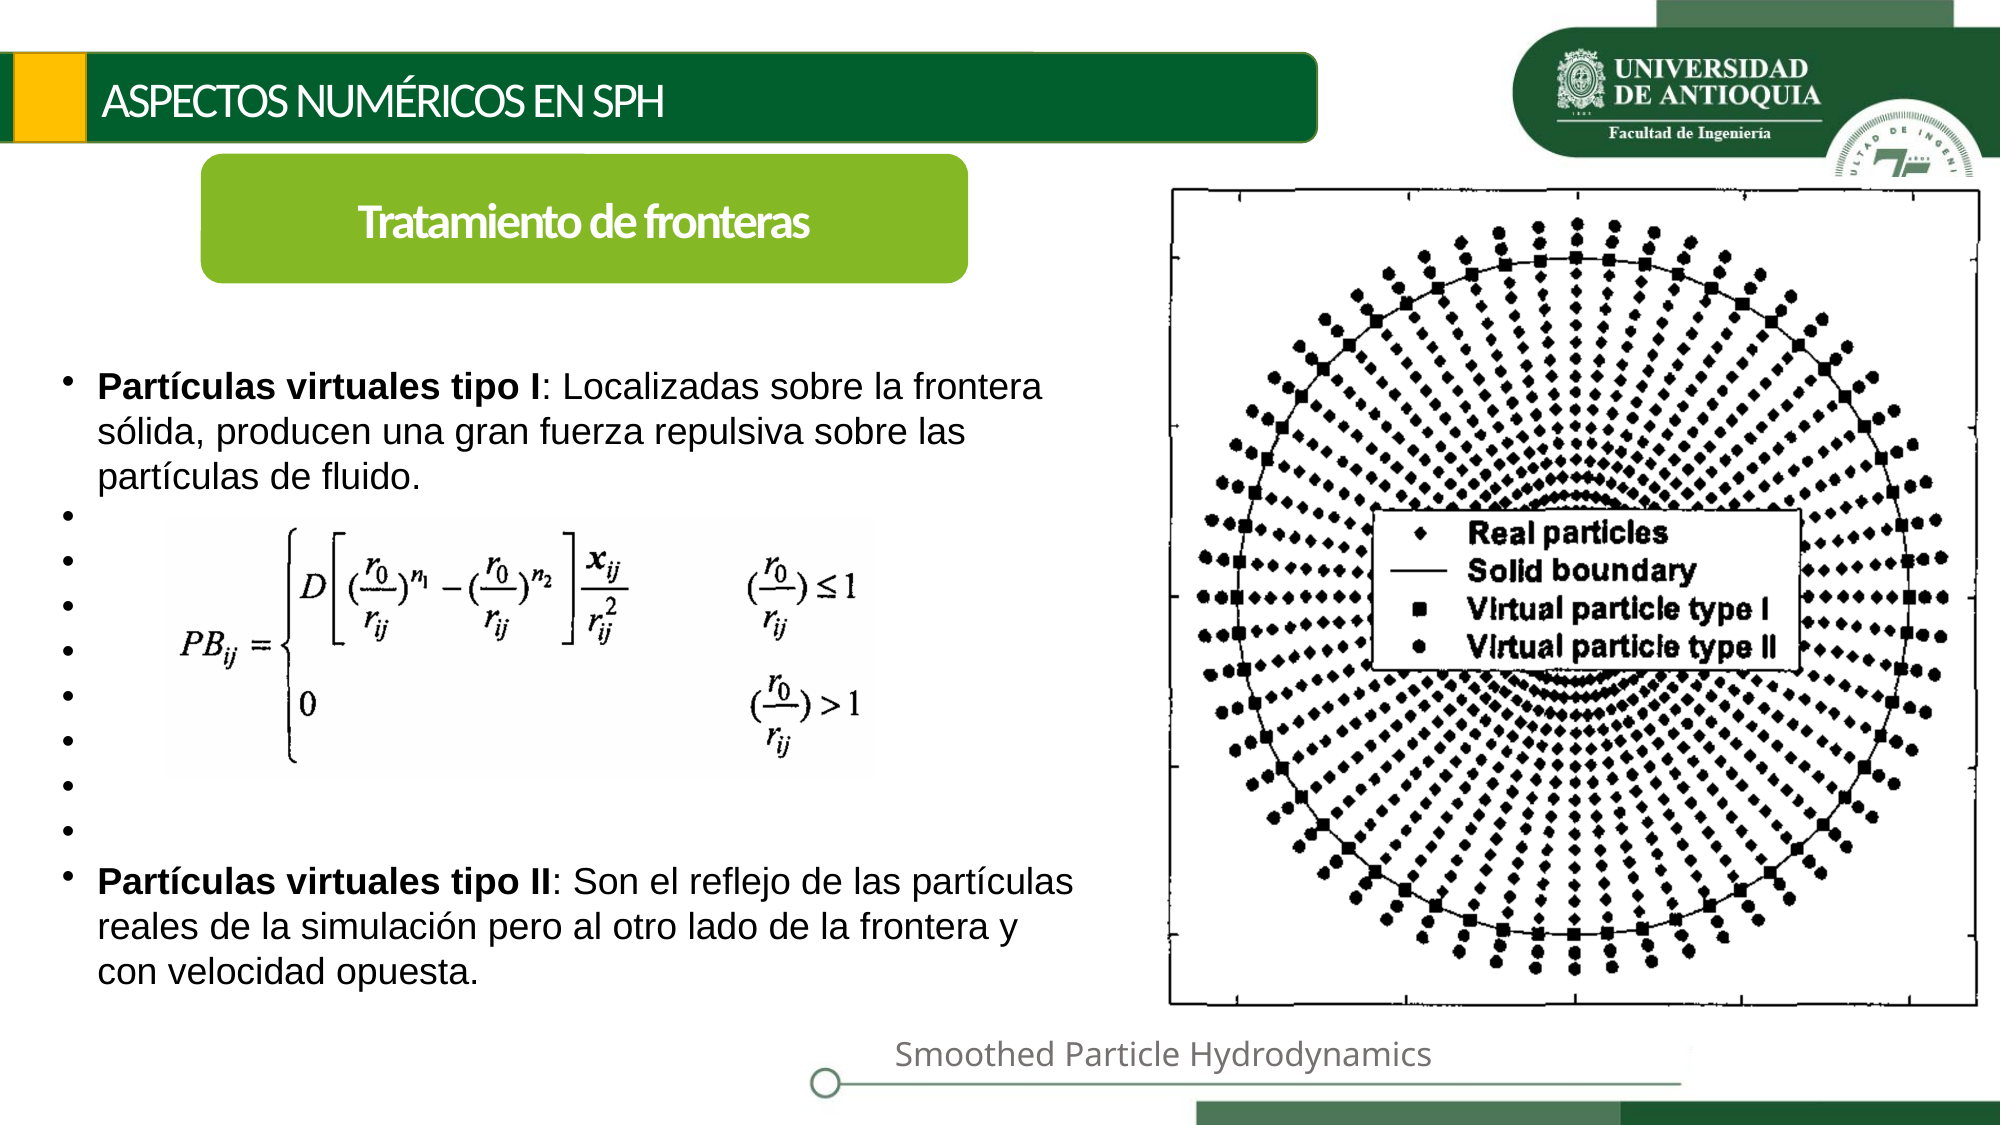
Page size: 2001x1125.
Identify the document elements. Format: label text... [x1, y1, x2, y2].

text_box Smoothed Particle Hydrodynamics [880, 1025, 1780, 1081]
text_box [1693, 765, 2000, 1098]
text_box [87, 52, 1315, 59]
text_box Partículas virtuales tipo I: Localizadas sobre la frontera sólida, producen una gran fuerza repulsiva sobre las partículas de fluido. Partículas virtuales tipo II: Son el reflejo de las partículas reales de la simulación pero al otro lado de la frontera y con velocidad opuesta. [47, 354, 1099, 957]
picture [0, 0, 2001, 1125]
text_box Tratamiento de fronteras [200, 153, 969, 284]
text_box [87, 135, 1315, 143]
text_box [14, 52, 87, 143]
text_box [0, 52, 14, 143]
text_box ASPECTOS NUMÉRICOS EN SPH [86, 59, 1646, 135]
